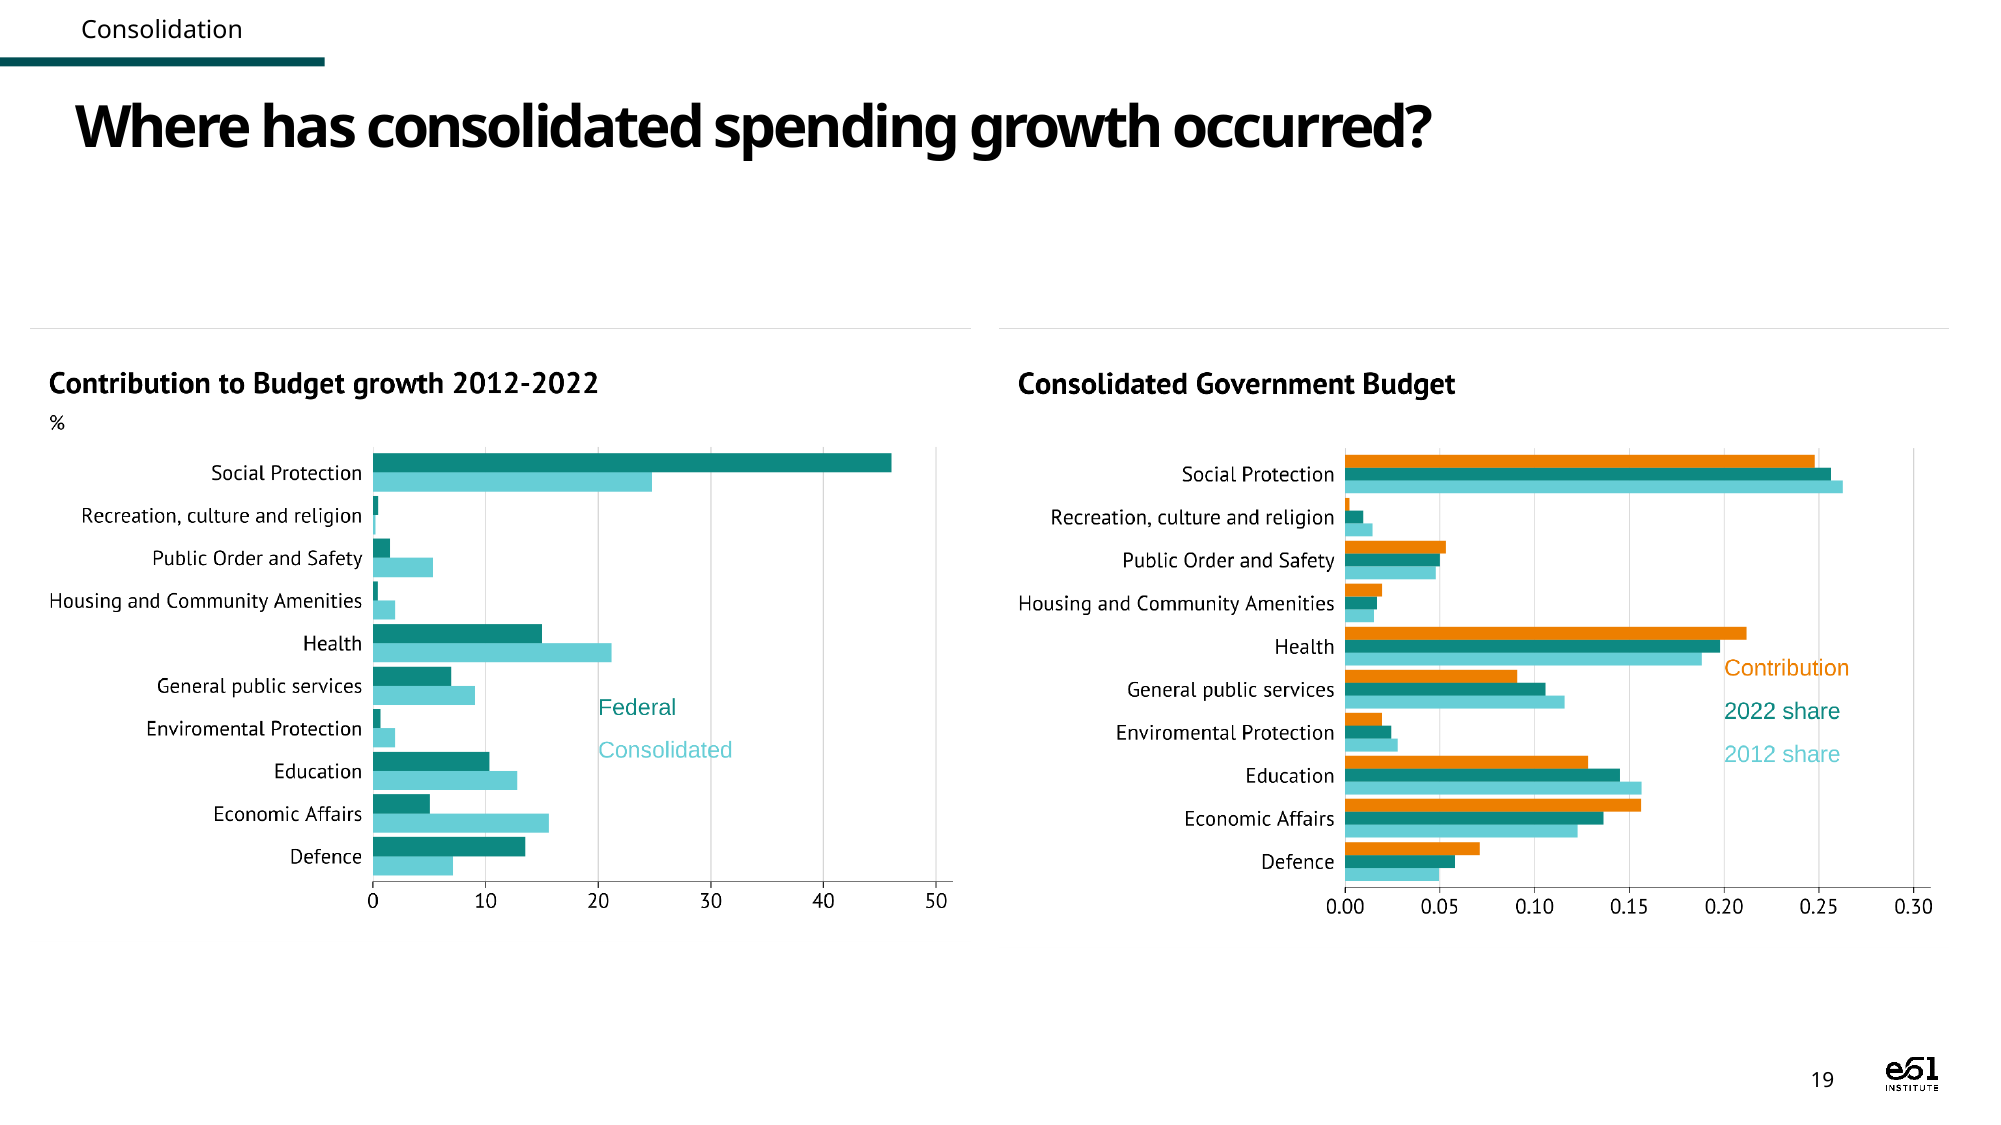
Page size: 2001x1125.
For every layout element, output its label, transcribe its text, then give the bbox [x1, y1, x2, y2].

picture [999, 328, 1949, 948]
picture [1883, 1048, 1941, 1096]
picture [30, 328, 971, 942]
title Where has consolidated spending growth occurred? [60, 95, 1941, 211]
slide_number 19 [1795, 1050, 1888, 1095]
list Consolidation [0, 4, 325, 53]
